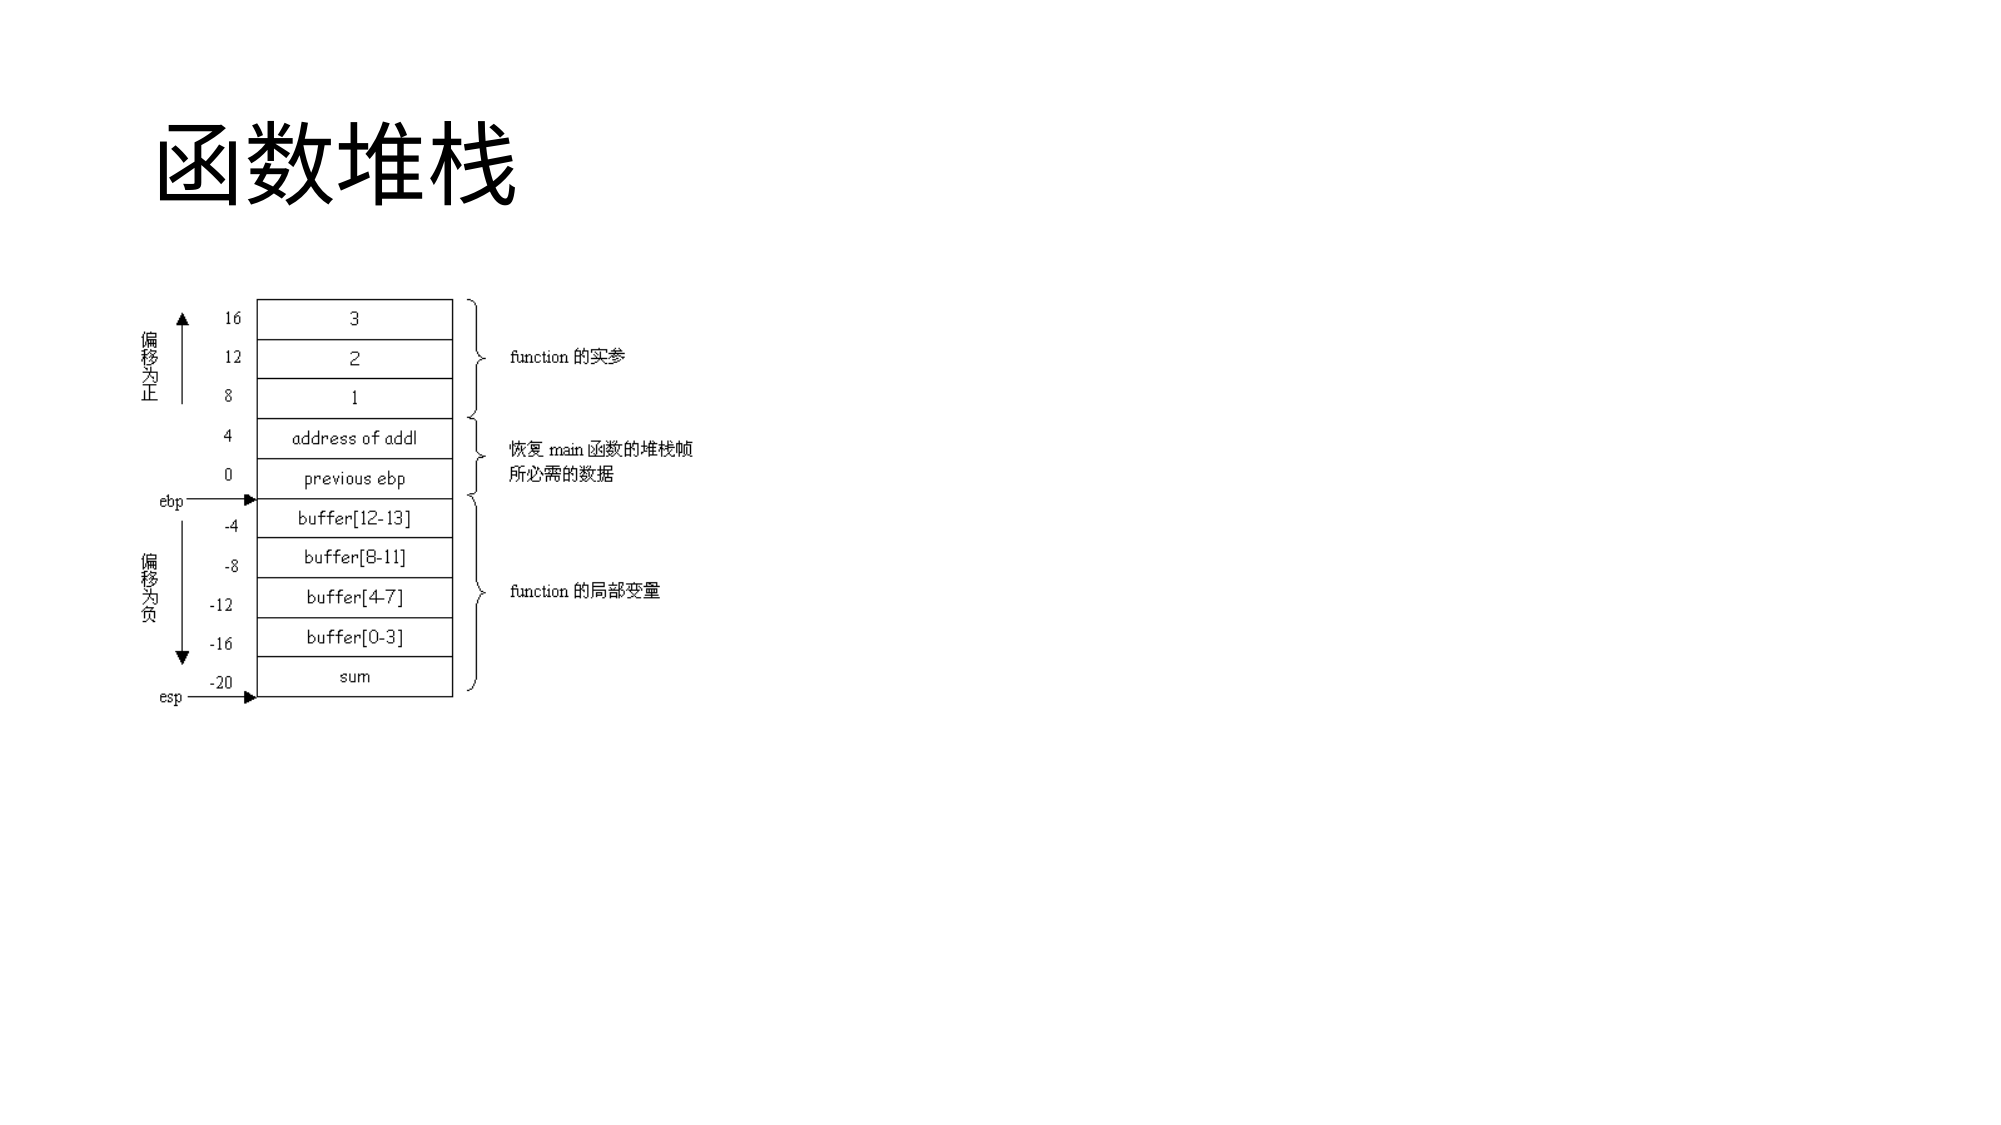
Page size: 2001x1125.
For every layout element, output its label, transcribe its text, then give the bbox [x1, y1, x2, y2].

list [119, 259, 829, 725]
title 函数堆栈 [137, 59, 1863, 278]
